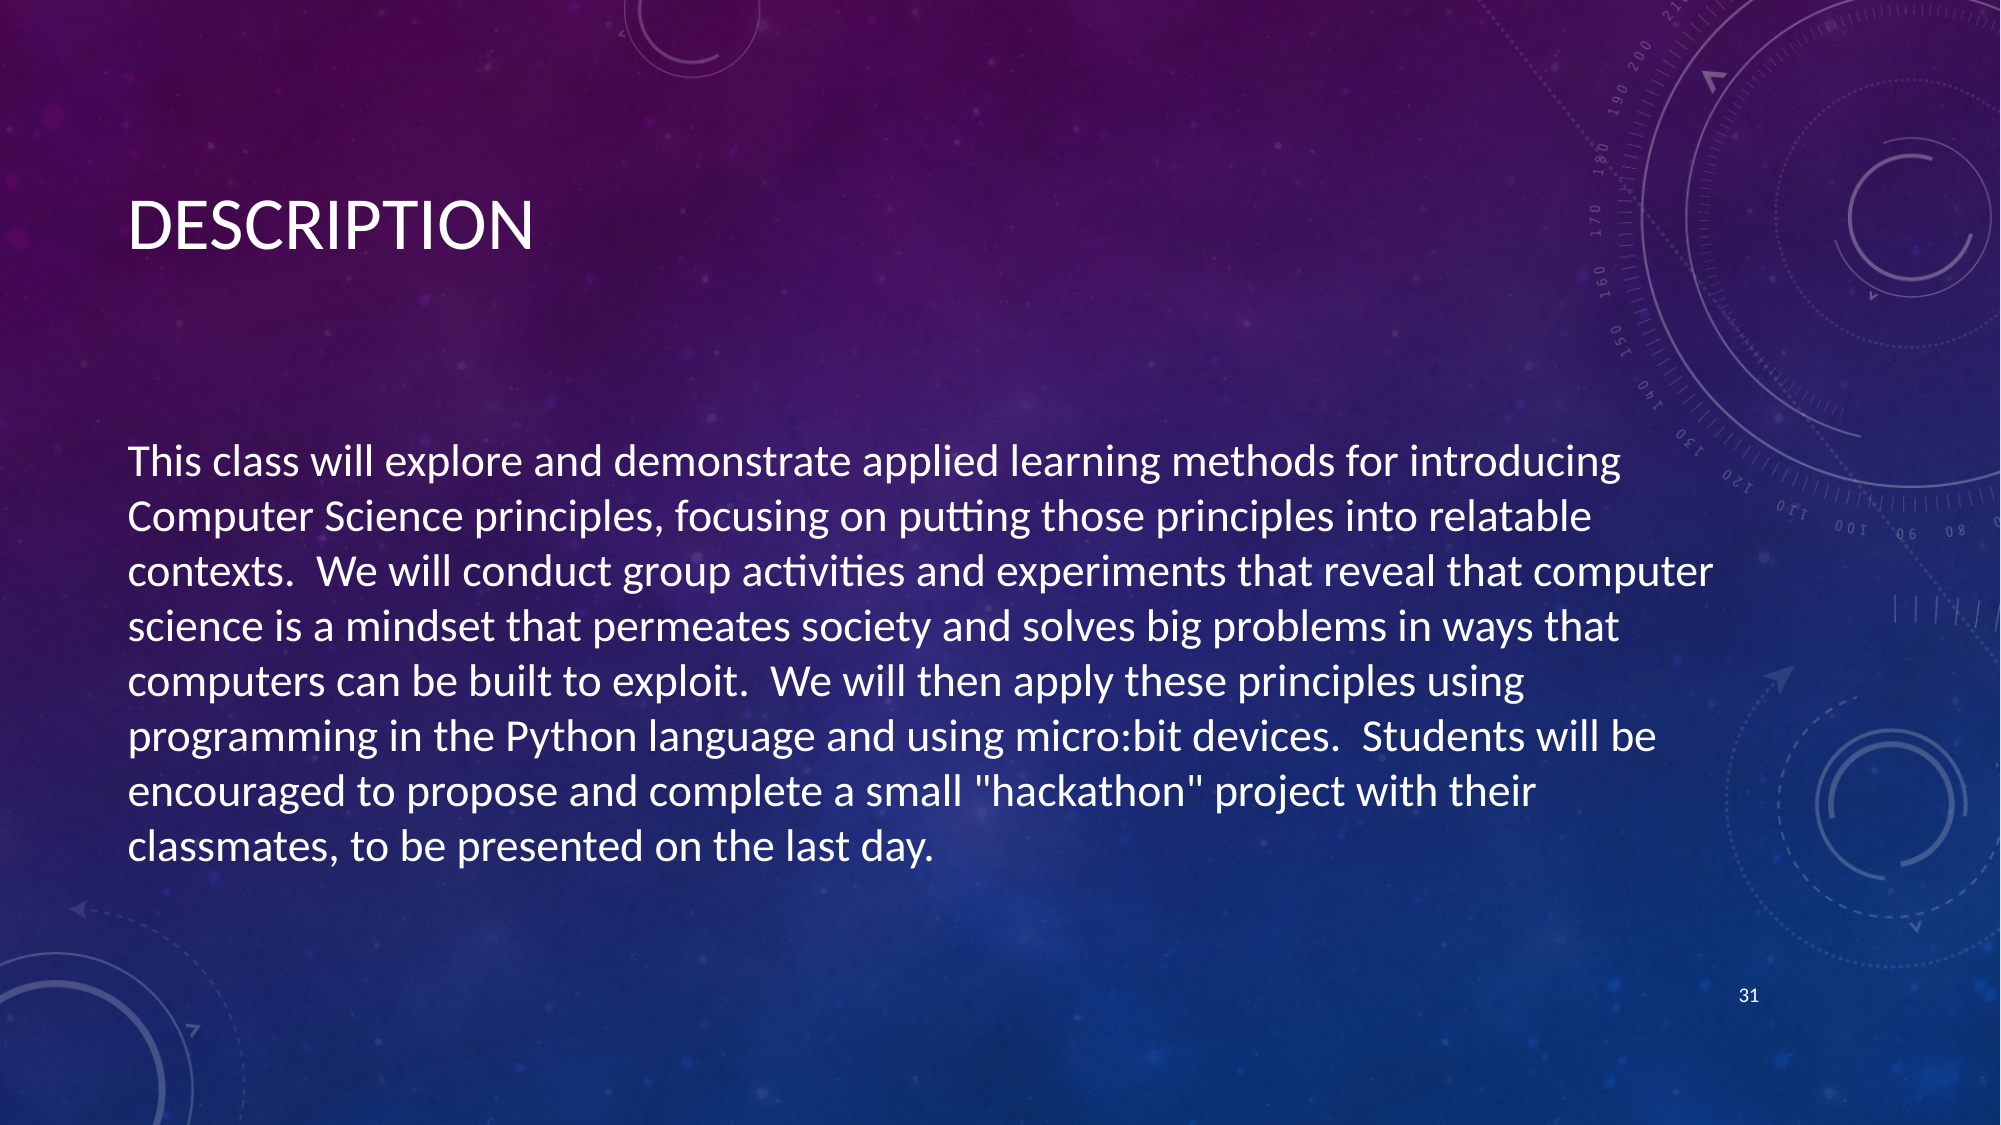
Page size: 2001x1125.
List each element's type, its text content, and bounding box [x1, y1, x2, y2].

slide_number 31 [1684, 963, 1775, 1025]
picture [0, 0, 2001, 1125]
list This class will explore and demonstrate applied learning methods for introducing Computer Science principles, focusing on putting those principles into relatable contexts. We will conduct group activities and experiments that reveal that computer science is a mindset that permeates society and solves big problems in ways that computers can be built to exploit. We will then apply these principles using programming in the Python language and using micro:bit devices. Students will be encouraged to propose and complete a small "hackathon" project with their classmates, to be presented on the last day. [112, 351, 1775, 950]
title DESCRIPTION [112, 99, 1775, 339]
